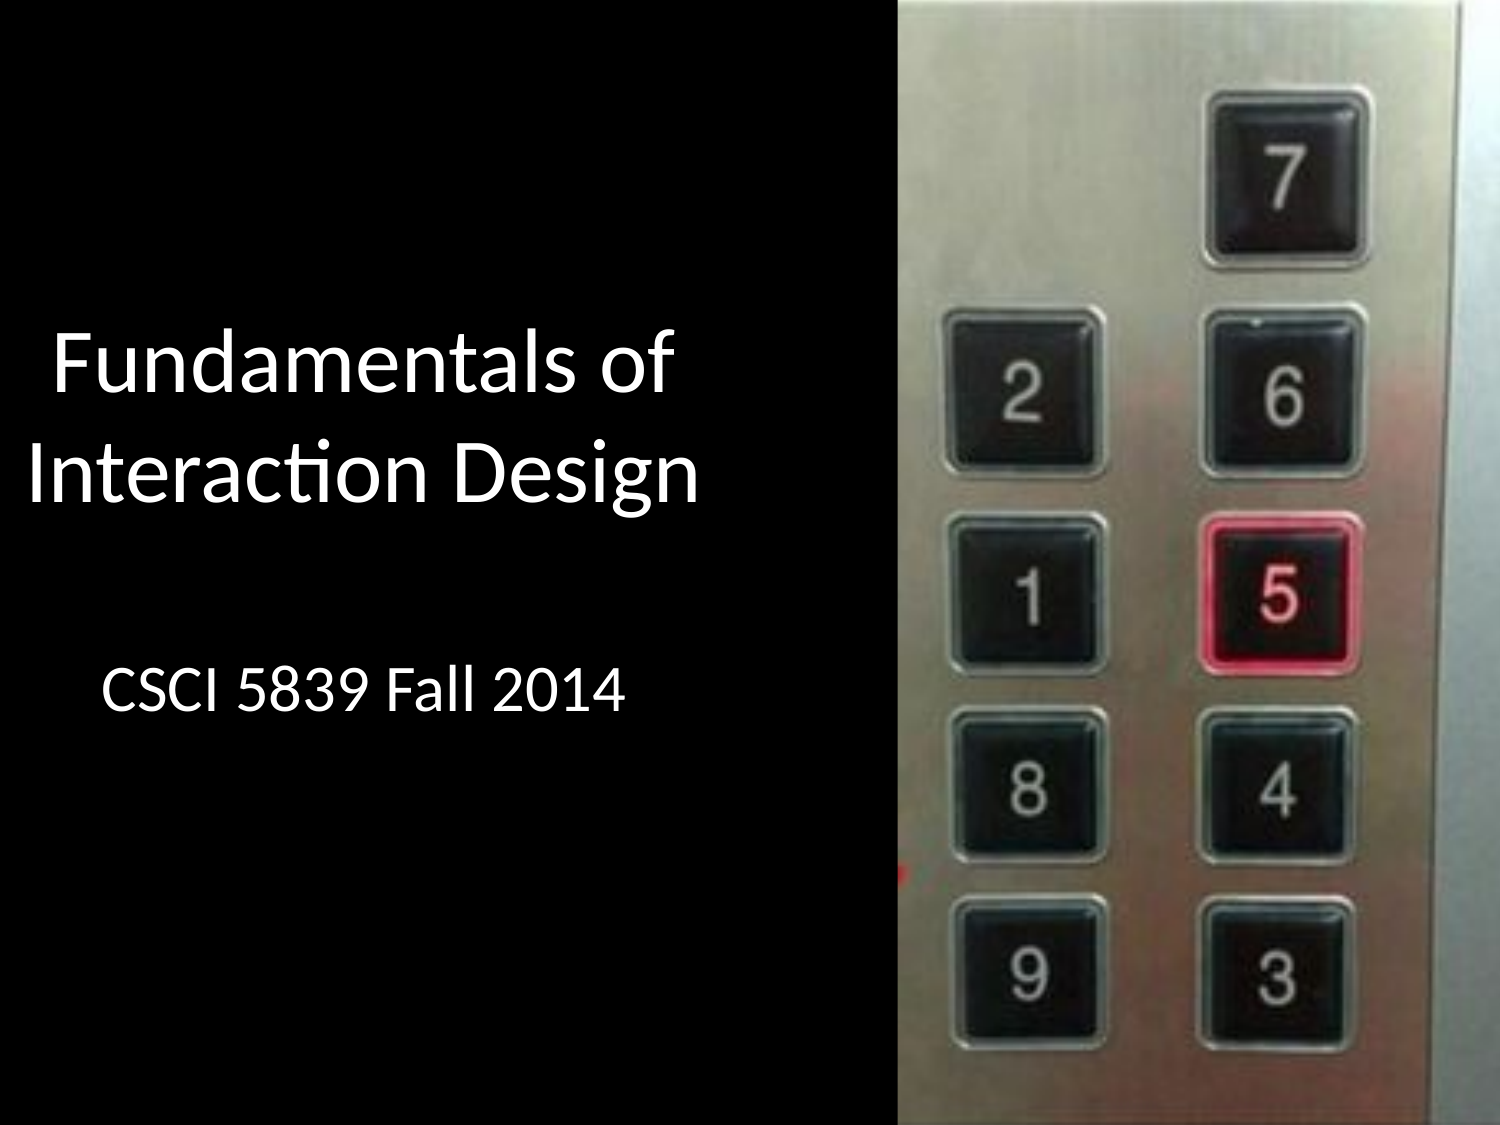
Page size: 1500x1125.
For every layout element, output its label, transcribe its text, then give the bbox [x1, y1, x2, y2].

picture [897, 0, 1500, 1125]
title Fundamentals of Interaction Design [0, 290, 729, 532]
subtitle CSCI 5839 Fall 2014 [0, 637, 729, 925]
